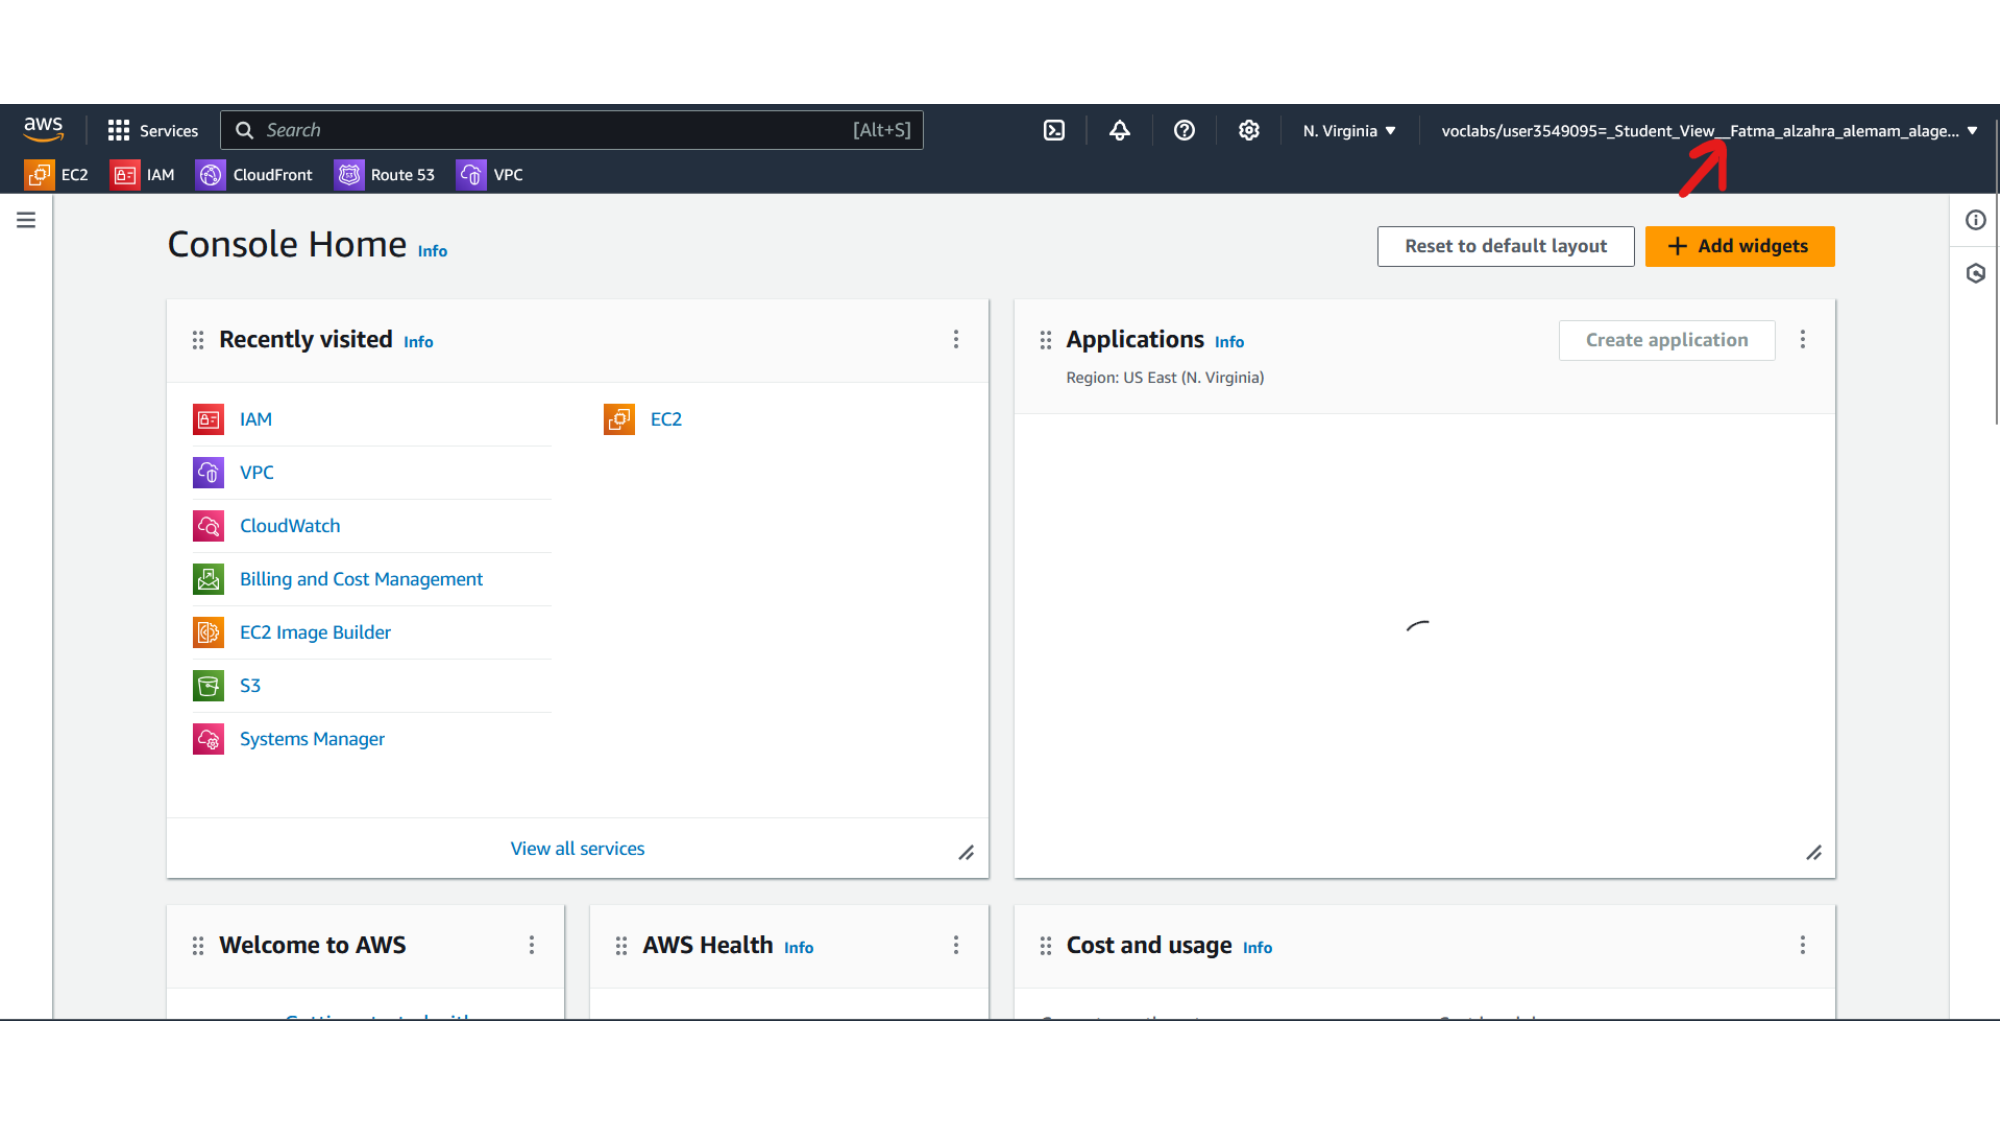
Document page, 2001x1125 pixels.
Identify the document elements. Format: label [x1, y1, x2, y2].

picture [0, 104, 2000, 1021]
